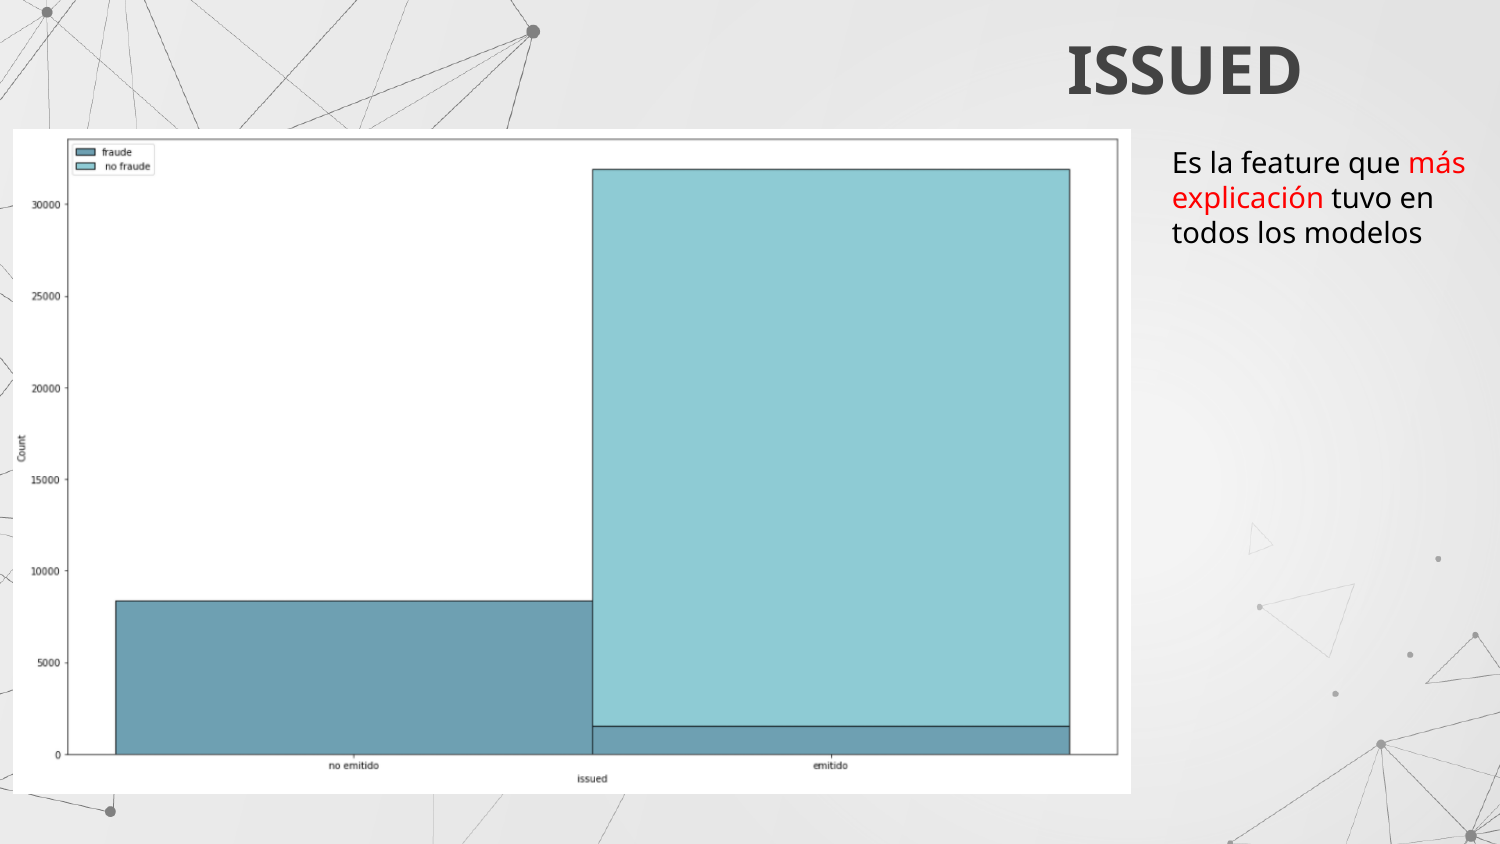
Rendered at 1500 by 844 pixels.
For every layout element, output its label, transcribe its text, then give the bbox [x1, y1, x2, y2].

title ISSUED [922, 26, 1320, 109]
picture [0, 0, 1500, 844]
text_box Es la feature que más explicación tuvo en todos los modelos [1156, 129, 1487, 265]
